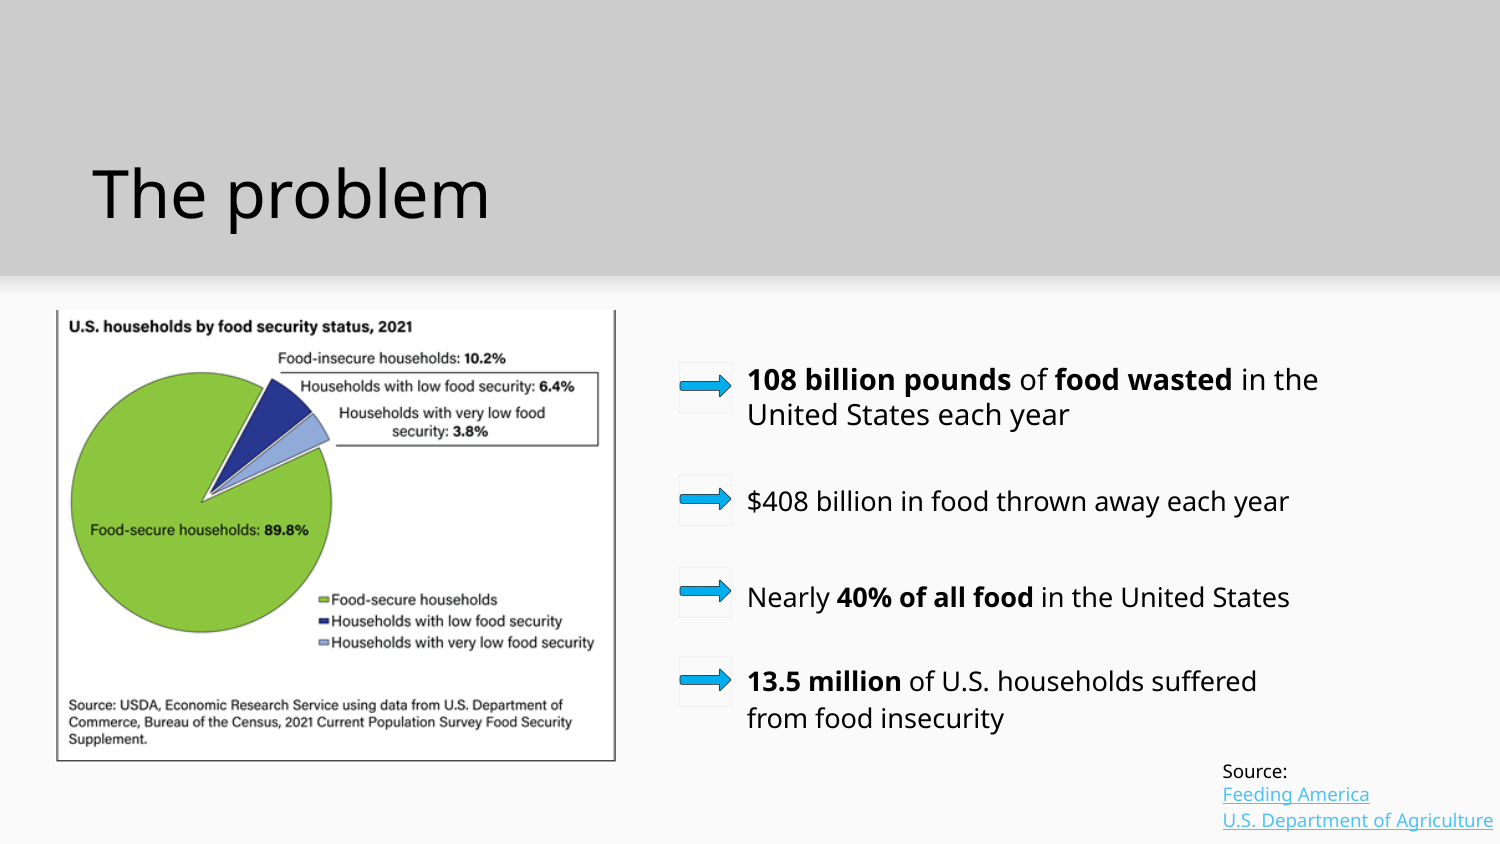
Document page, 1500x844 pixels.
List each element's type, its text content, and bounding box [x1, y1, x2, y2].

picture [678, 361, 733, 413]
picture [678, 656, 733, 708]
text_box 108 billion pounds of food wasted in the United States each year [731, 346, 1367, 447]
text_box 13.5 million of U.S. households suffered from food insecurity [731, 644, 1324, 749]
picture [55, 310, 616, 764]
picture [678, 567, 733, 618]
text_box $408 billion in food thrown away each year [731, 464, 1367, 532]
title The problem [77, 121, 1427, 248]
text_box Source: Feeding America U.S. Department of Agriculture [1207, 745, 1500, 844]
text_box Nearly 40% of all food in the United States [731, 560, 1383, 628]
picture [678, 475, 733, 526]
